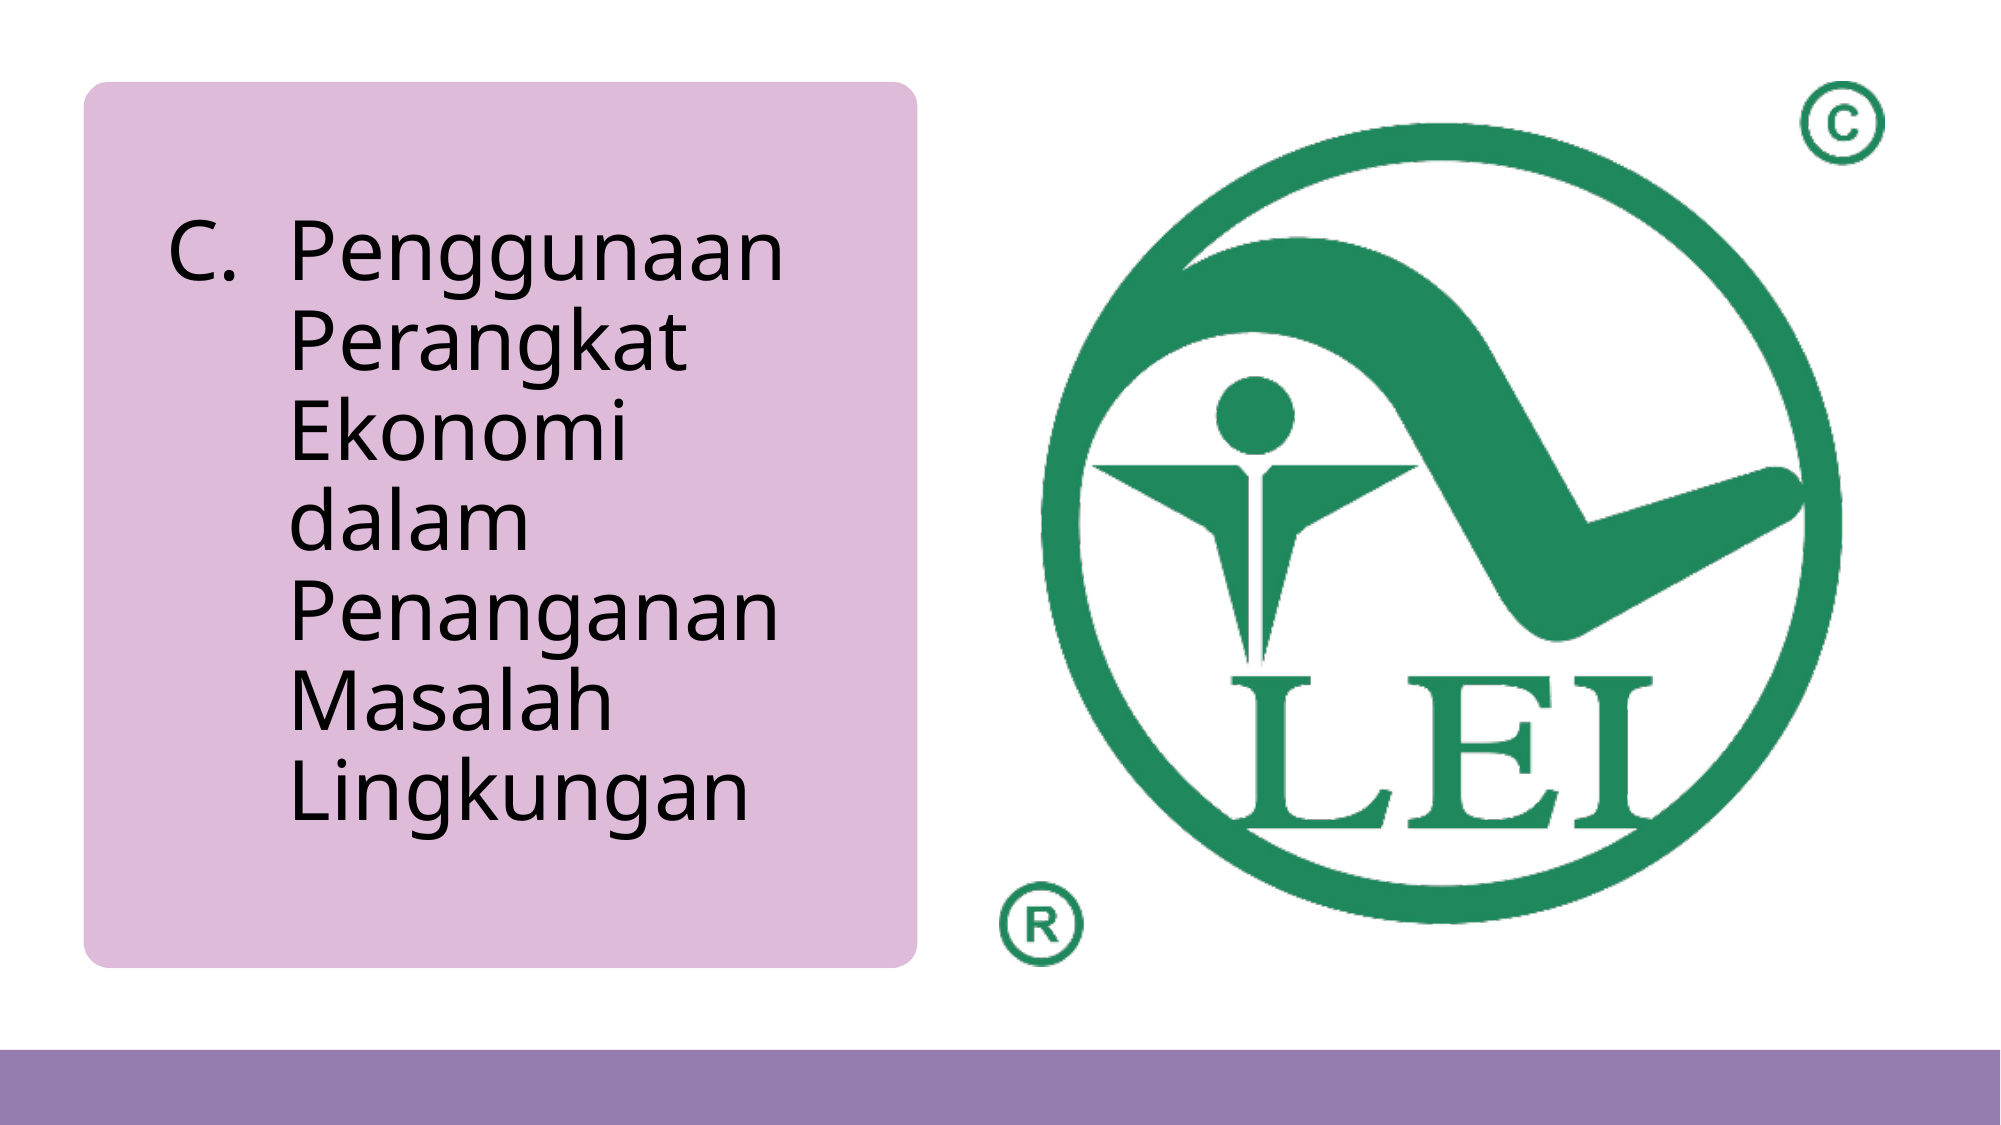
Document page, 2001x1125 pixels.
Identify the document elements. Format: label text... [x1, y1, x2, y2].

picture [0, 0, 2001, 1125]
text_box Penggunaan Perangkat Ekonomi dalam Penanganan Masalah Lingkungan [83, 81, 887, 967]
